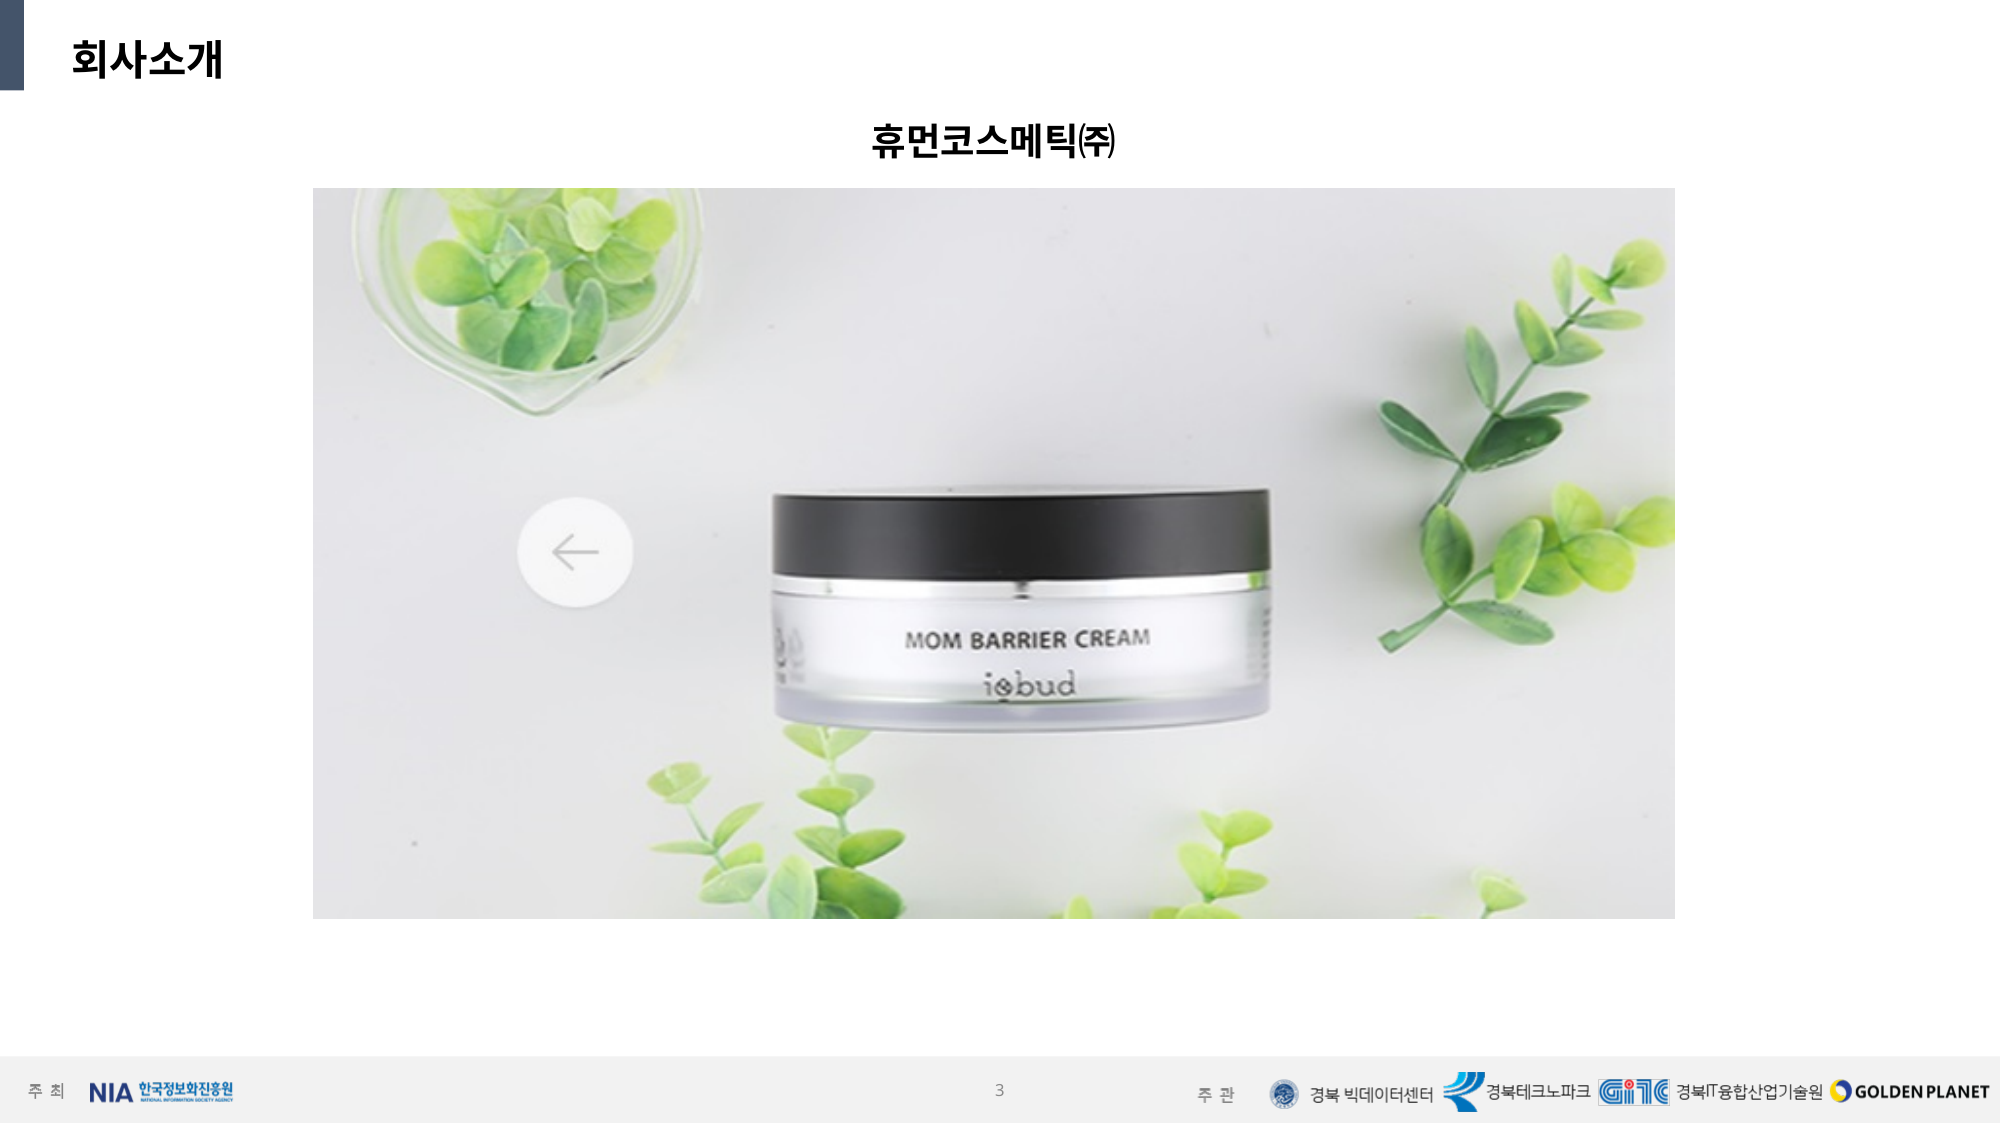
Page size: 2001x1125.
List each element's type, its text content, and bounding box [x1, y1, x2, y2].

picture [313, 188, 1675, 919]
picture [0, 1070, 1991, 1115]
text_box 회사소개 [56, 25, 470, 91]
text_box 휴먼코스메틱㈜ [856, 110, 1132, 171]
